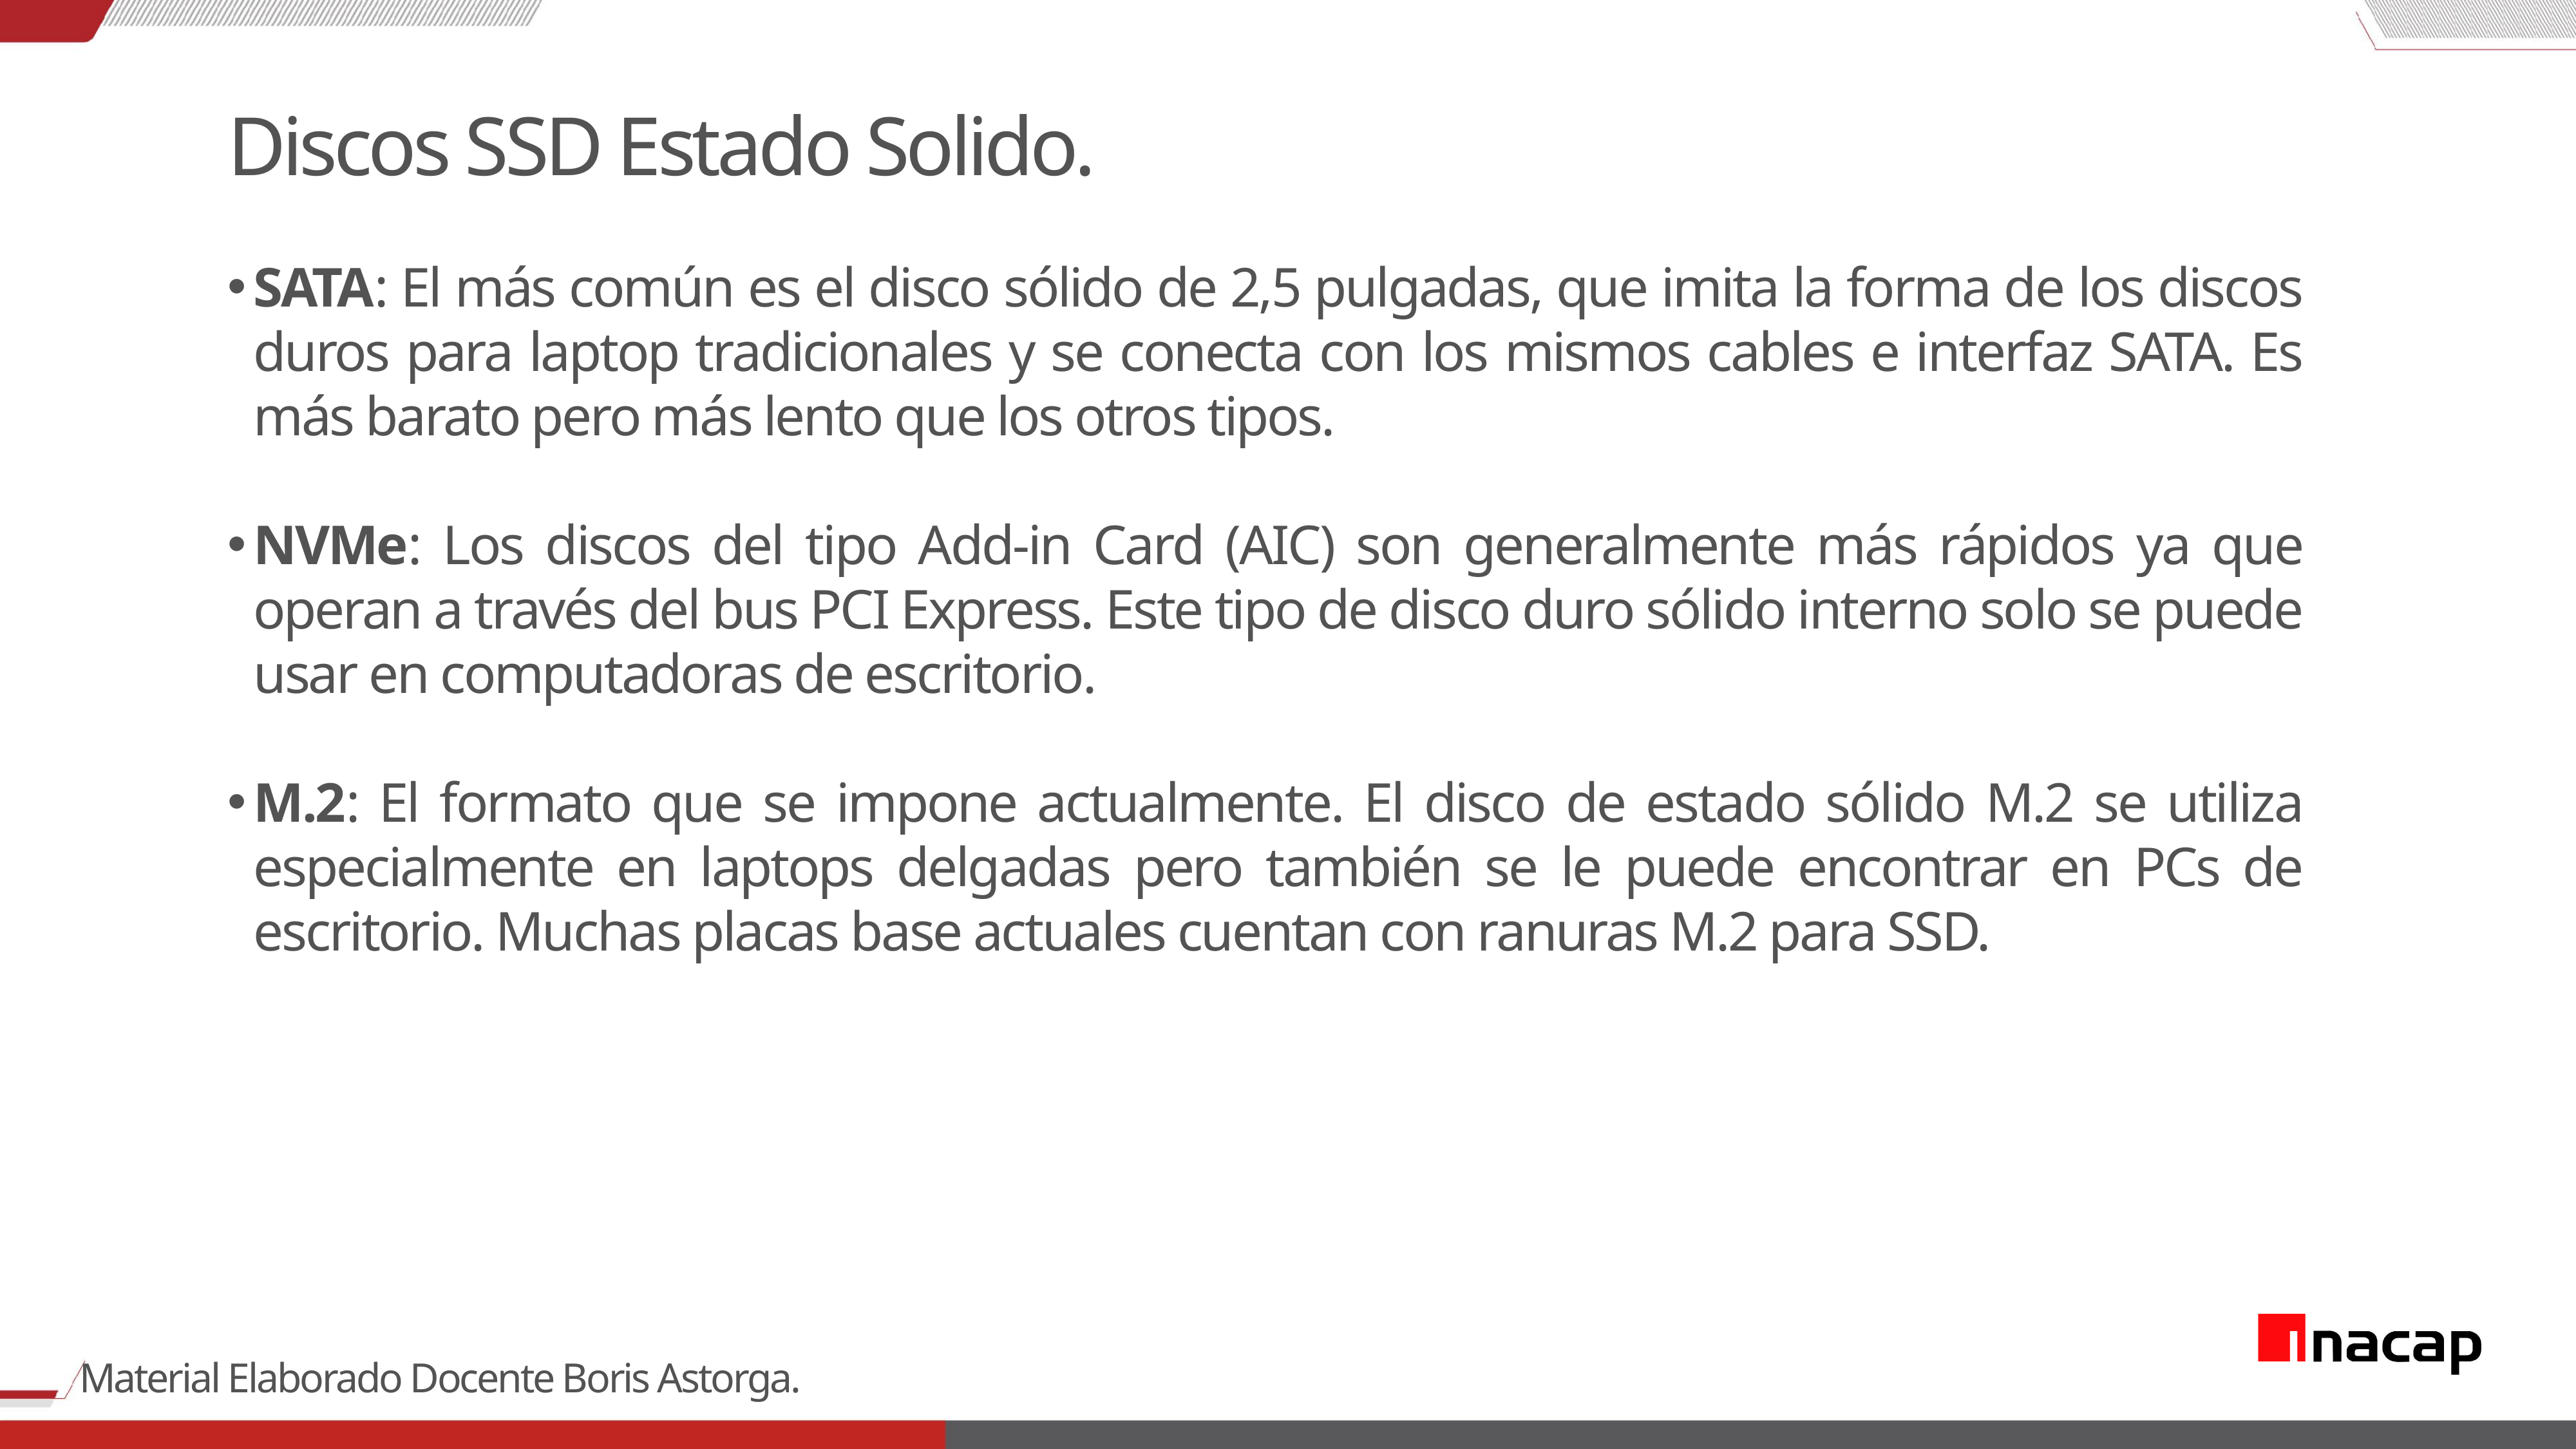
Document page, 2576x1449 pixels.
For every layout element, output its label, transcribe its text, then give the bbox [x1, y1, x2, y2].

picture [0, 0, 2576, 55]
text_box SATA: El más común es el disco sólido de 2,5 pulgadas, que imita la forma de los discos duros para laptop tradicionales y se conecta con los mismos cables e interfaz SATA. Es más barato pero más lento que los otros tipos. NVMe: Los discos del tipo Add-in Card (AIC) son generalmente más rápidos ya que operan a través del bus PCI Express. Este tipo de disco duro sólido interno solo se puede usar en computadoras de escritorio. M.2: El formato que se impone actualmente. El disco de estado sólido M.2 se utiliza especialmente en laptops delgadas pero también se le puede encontrar en PCs de escritorio. Muchas placas base actuales cuentan con ranuras M.2 para SSD. [218, 243, 2313, 757]
picture [0, 1354, 2576, 1449]
picture [2246, 1314, 2481, 1375]
text_box Discos SSD Estado Solido. [218, 90, 1180, 211]
text_box Material Elaborado Docente Boris Astorga. [70, 1348, 1358, 1406]
